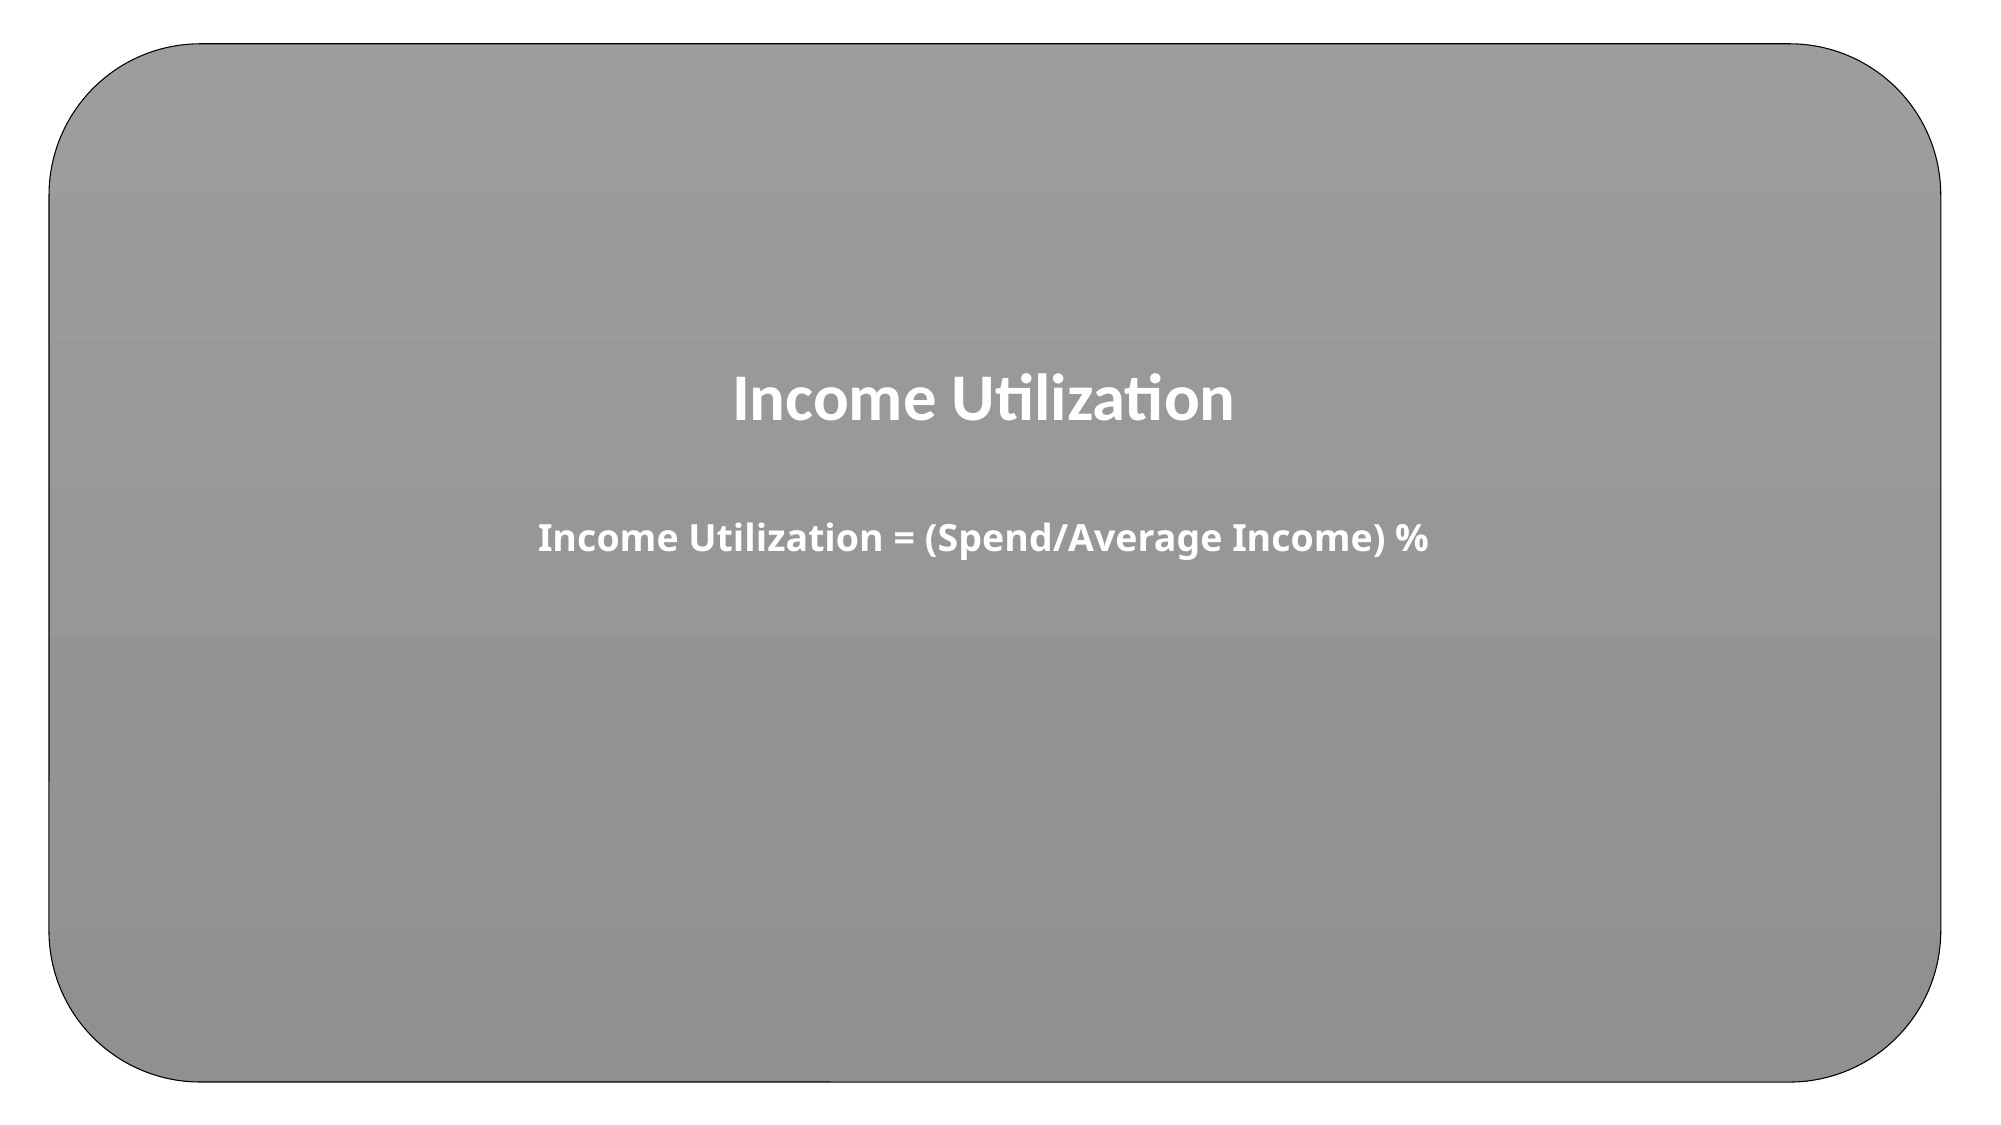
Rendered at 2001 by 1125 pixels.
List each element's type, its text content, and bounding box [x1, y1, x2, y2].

text_box [48, 43, 1942, 1083]
text_box Income Utilization Income Utilization = (Spend/Average Income) % [78, 346, 1890, 566]
